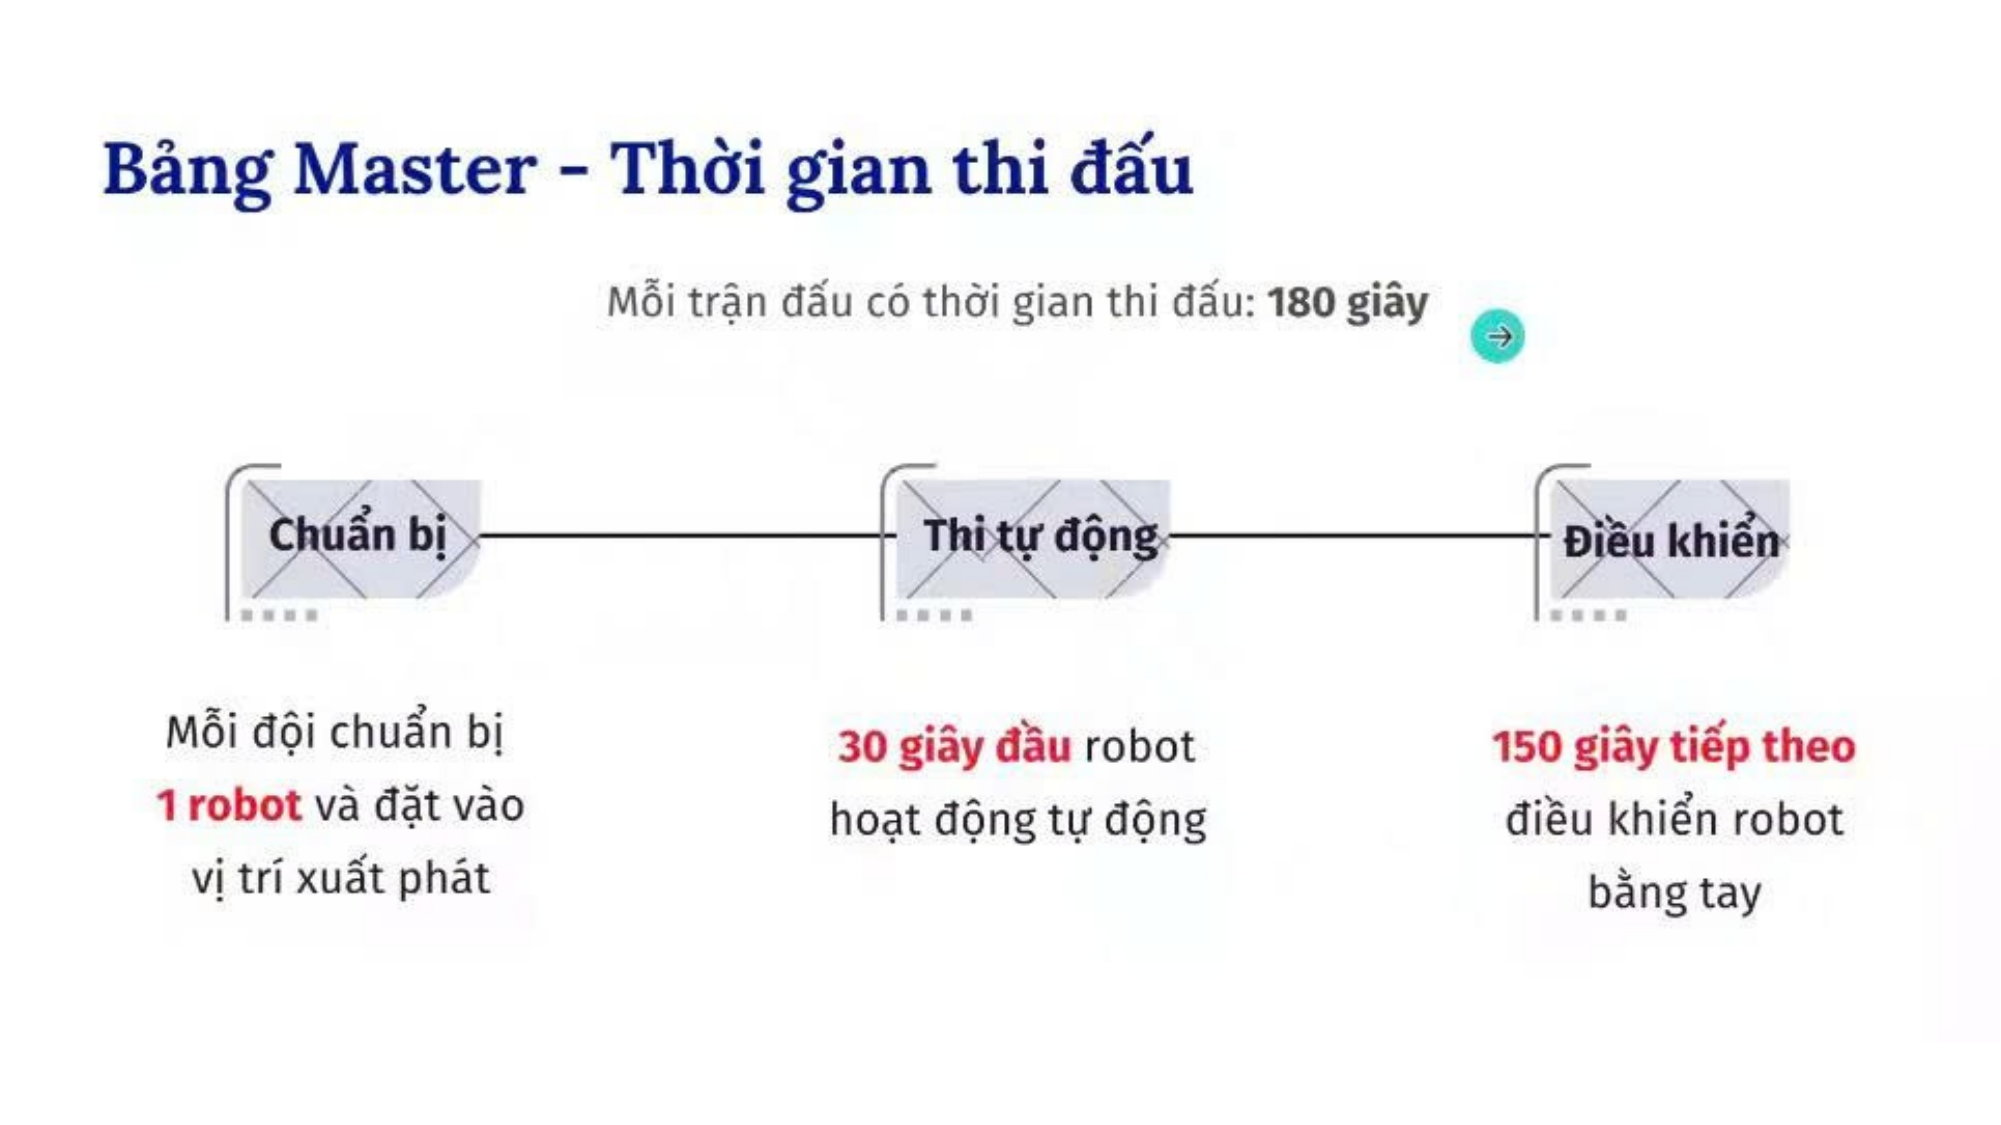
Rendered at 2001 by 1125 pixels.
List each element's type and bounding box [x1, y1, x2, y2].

picture [0, 82, 2000, 1043]
